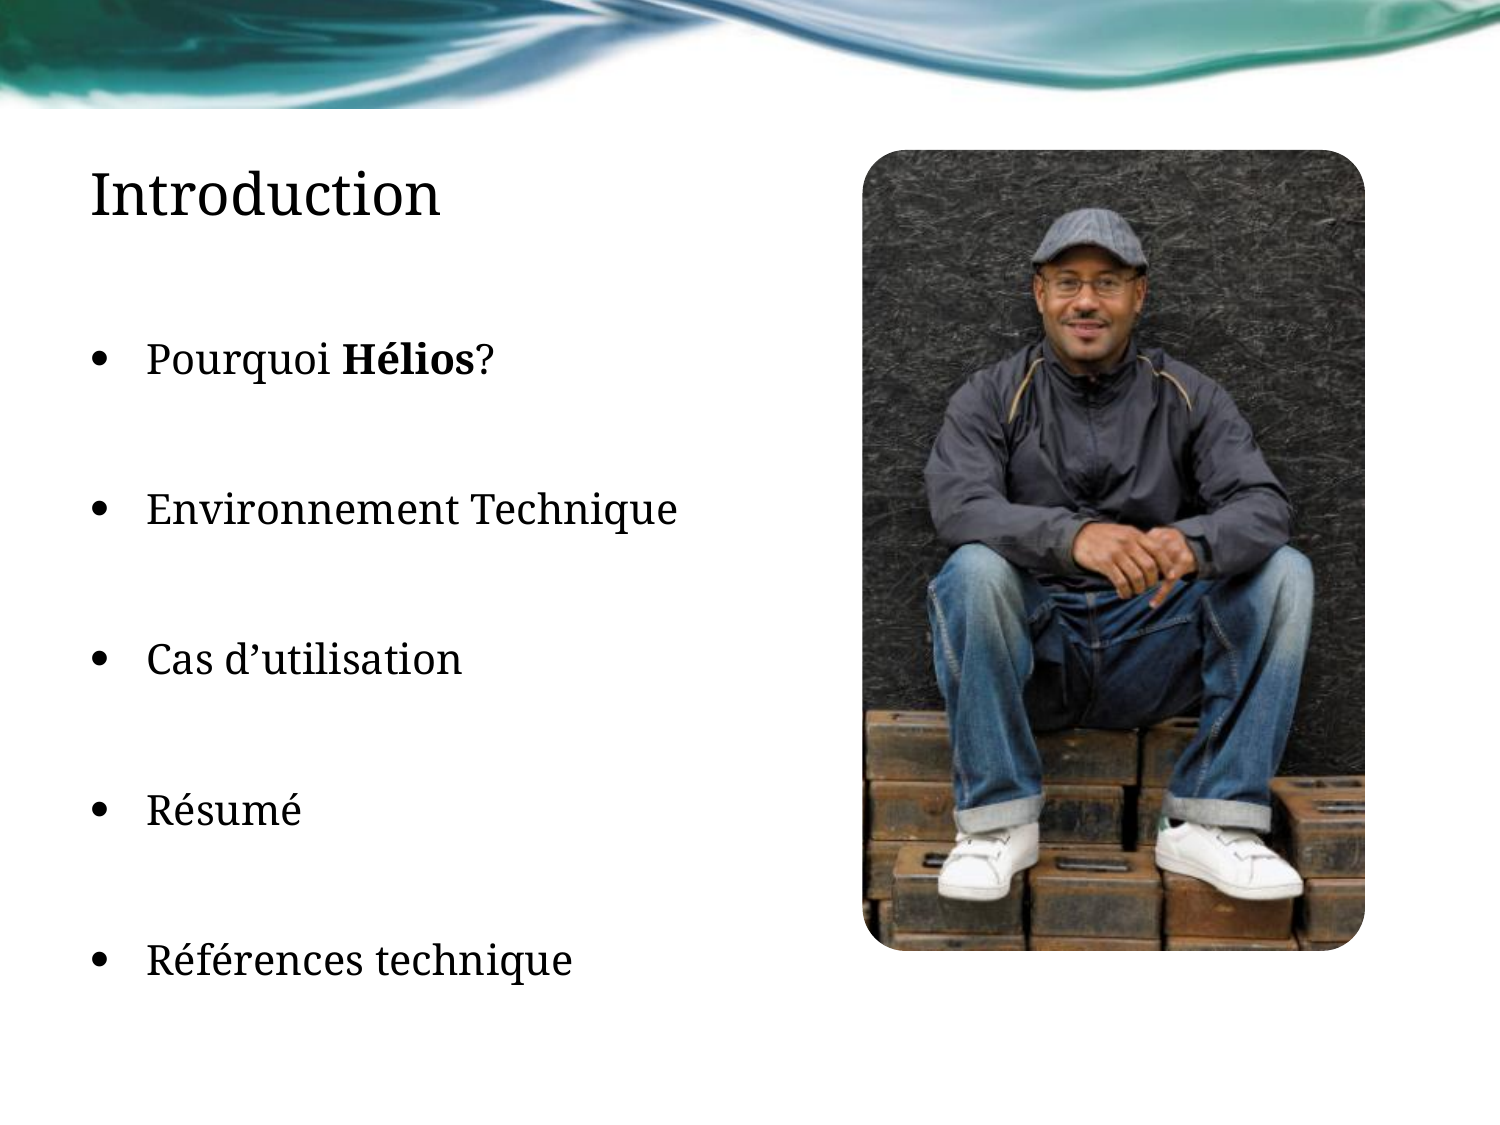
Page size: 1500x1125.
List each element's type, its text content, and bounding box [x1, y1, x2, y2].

picture [862, 149, 1366, 952]
list Pourquoi Hélios? Environnement Technique Cas d’utilisation Résumé Références technique [75, 299, 838, 1005]
picture [0, 0, 1500, 109]
title Introduction [75, 149, 838, 299]
